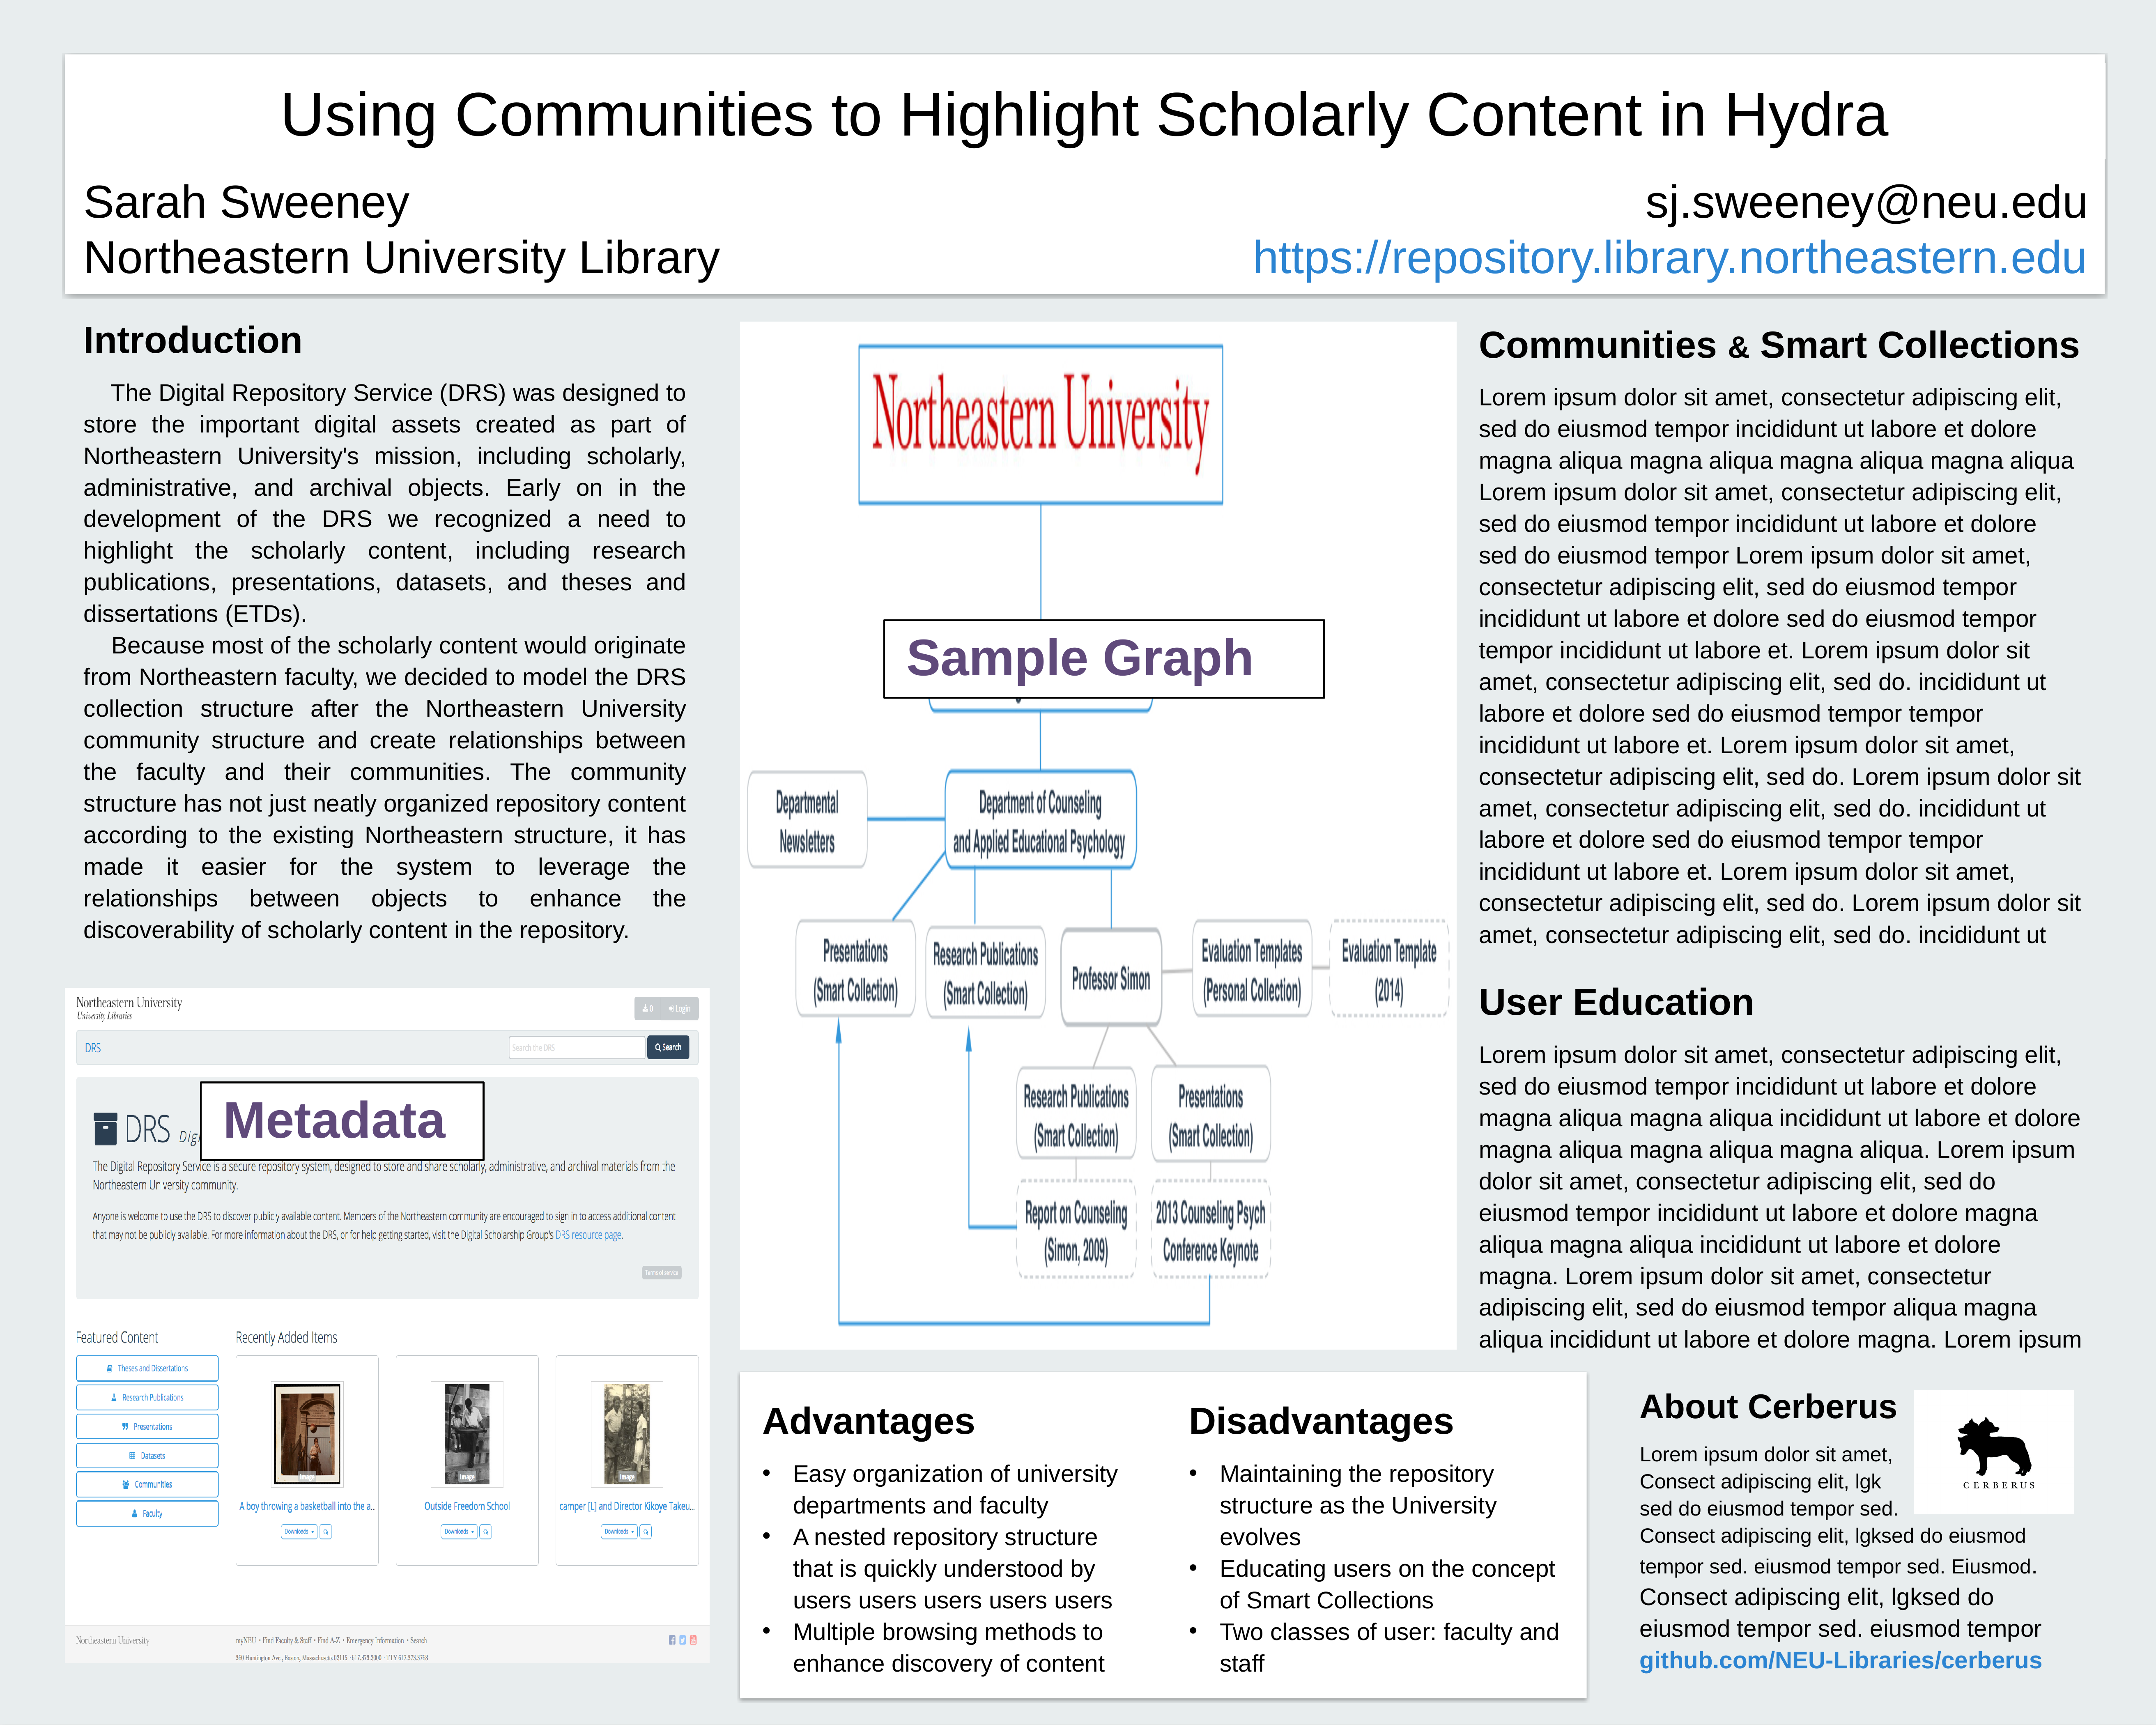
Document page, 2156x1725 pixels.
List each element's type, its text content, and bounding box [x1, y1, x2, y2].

text_box [740, 1372, 1587, 1699]
text_box [65, 54, 2105, 63]
text_box Using Communities to Highlight Scholarly Content in Hydra [65, 63, 2106, 159]
text_box Introduction The Digital Repository Service (DRS) was designed to store the important digital assets created as part of Northeastern University's mission, including scholarly, administrative, and archival objects. Early on in the development of the DRS we recognized a need to highlight the scholarly content, including research publications, presentations, datasets, and theses and dissertations (ETDs). Because most of the scholarly content would originate from Northeastern faculty, we decided to model the DRS collection structure after the Northeastern University community structure and create relationships between the faculty and their communities. The community structure has not just neatly organized repository content according to the existing Northeastern structure, it has made it easier for the system to leverage the relationships between objects to enhance the discoverability of scholarly content in the repository. [62, 309, 710, 954]
text_box Disadvantages Maintaining the repository structure as the University evolves Educating users on the concept of Smart Collections Two classes of user: faculty and staff [1167, 1390, 1587, 1688]
text_box Communities & Smart Collections Lorem ipsum dolor sit amet, consectetur adipiscing elit, sed do eiusmod tempor incididunt ut labore et dolore magna aliqua magna aliqua magna aliqua magna aliqua Lorem ipsum dolor sit amet, consectetur adipiscing elit, sed do eiusmod tempor incididunt ut labore et dolore sed do eiusmod tempor Lorem ipsum dolor sit amet, consectetur adipiscing elit, sed do eiusmod tempor incididunt ut labore et dolore sed do eiusmod tempor tempor incididunt ut labore et. Lorem ipsum dolor sit amet, consectetur adipiscing elit, sed do. incididunt ut labore et dolore sed do eiusmod tempor tempor incididunt ut labore et. Lorem ipsum dolor sit amet, consectetur adipiscing elit, sed do. Lorem ipsum dolor sit amet, consectetur adipiscing elit, sed do. incididunt ut labore et dolore sed do eiusmod tempor tempor incididunt ut labore et. Lorem ipsum dolor sit amet, consectetur adipiscing elit, sed do. Lorem ipsum dolor sit amet, consectetur adipiscing elit, sed do. incididunt ut [1457, 314, 2105, 959]
text_box Advantages Easy organization of university departments and faculty A nested repository structure that is quickly understood by users users users users users Multiple browsing methods to enhance discovery of content [740, 1390, 1159, 1688]
text_box sj.sweeney@neu.edu https://repository.library.northeastern.edu [878, 160, 2110, 294]
picture [1914, 1390, 2074, 1514]
text_box User Education Lorem ipsum dolor sit amet, consectetur adipiscing elit, sed do eiusmod tempor incididunt ut labore et dolore magna aliqua magna aliqua incididunt ut labore et dolore magna aliqua magna aliqua magna aliqua. Lorem ipsum dolor sit amet, consectetur adipiscing elit, sed do eiusmod tempor incididunt ut labore et dolore magna aliqua magna aliqua incididunt ut labore et dolore magna. Lorem ipsum dolor sit amet, consectetur adipiscing elit, sed do eiusmod tempor aliqua magna aliqua incididunt ut labore et dolore magna. Lorem ipsum [1456, 971, 2106, 1364]
text_box About Cerberus Lorem ipsum dolor sit amet, Consect adipiscing elit, lgk sed do eiusmod tempor sed. Consect adipiscing elit, lgksed do eiusmod tempor sed. eiusmod tempor sed. Eiusmod. Consect adipiscing elit, lgksed do eiusmod tempor sed. eiusmod tempor github.com/NEU-Libraries/cerberus [1617, 1378, 2105, 1685]
picture [740, 321, 1457, 1350]
text_box Sarah Sweeney Northeastern University Library [62, 160, 878, 294]
text_box [0, 0, 2156, 1725]
picture [65, 988, 710, 1663]
